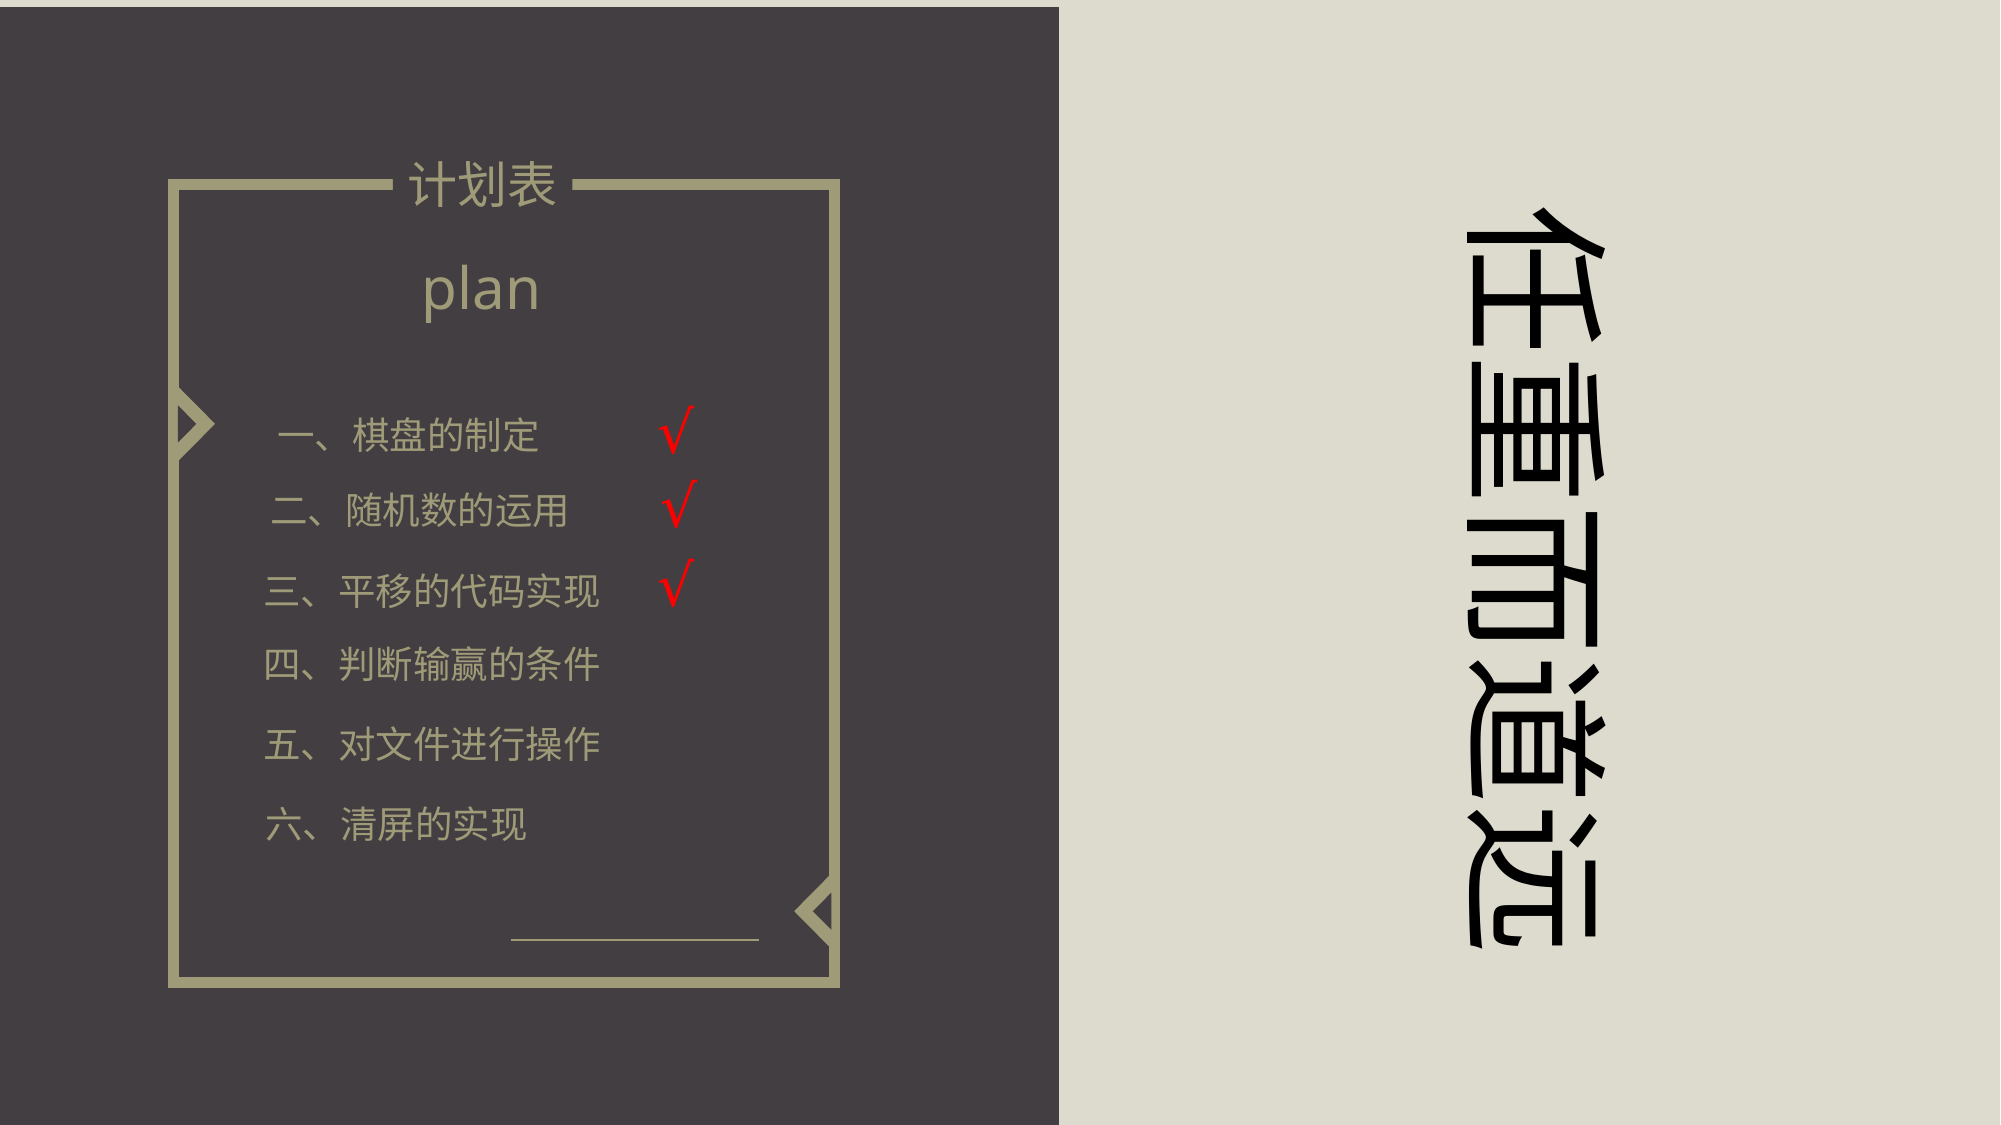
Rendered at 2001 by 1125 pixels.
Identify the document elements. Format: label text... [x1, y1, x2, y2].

text_box ADDYOUR TITLE [1154, 181, 1575, 256]
text_box 计划表 [392, 146, 573, 222]
text_box √ [642, 541, 860, 626]
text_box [177, 386, 215, 462]
text_box 一、棋盘的制定 [184, 404, 633, 465]
text_box 四、判断输赢的条件 [208, 633, 656, 694]
text_box 六、清屏的实现 [173, 793, 621, 854]
text_box 三、平移的代码实现 [208, 560, 642, 621]
text_box 五、对文件进行操作 [208, 713, 656, 774]
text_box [794, 873, 832, 949]
text_box √ [642, 388, 860, 473]
text_box √ [645, 461, 863, 547]
text_box 任重而道远 [1425, 190, 1637, 992]
text_box [172, 183, 836, 984]
text_box [0, 6, 1060, 1125]
text_box 二、随机数的运用 [196, 479, 644, 540]
text_box plan [407, 243, 557, 329]
